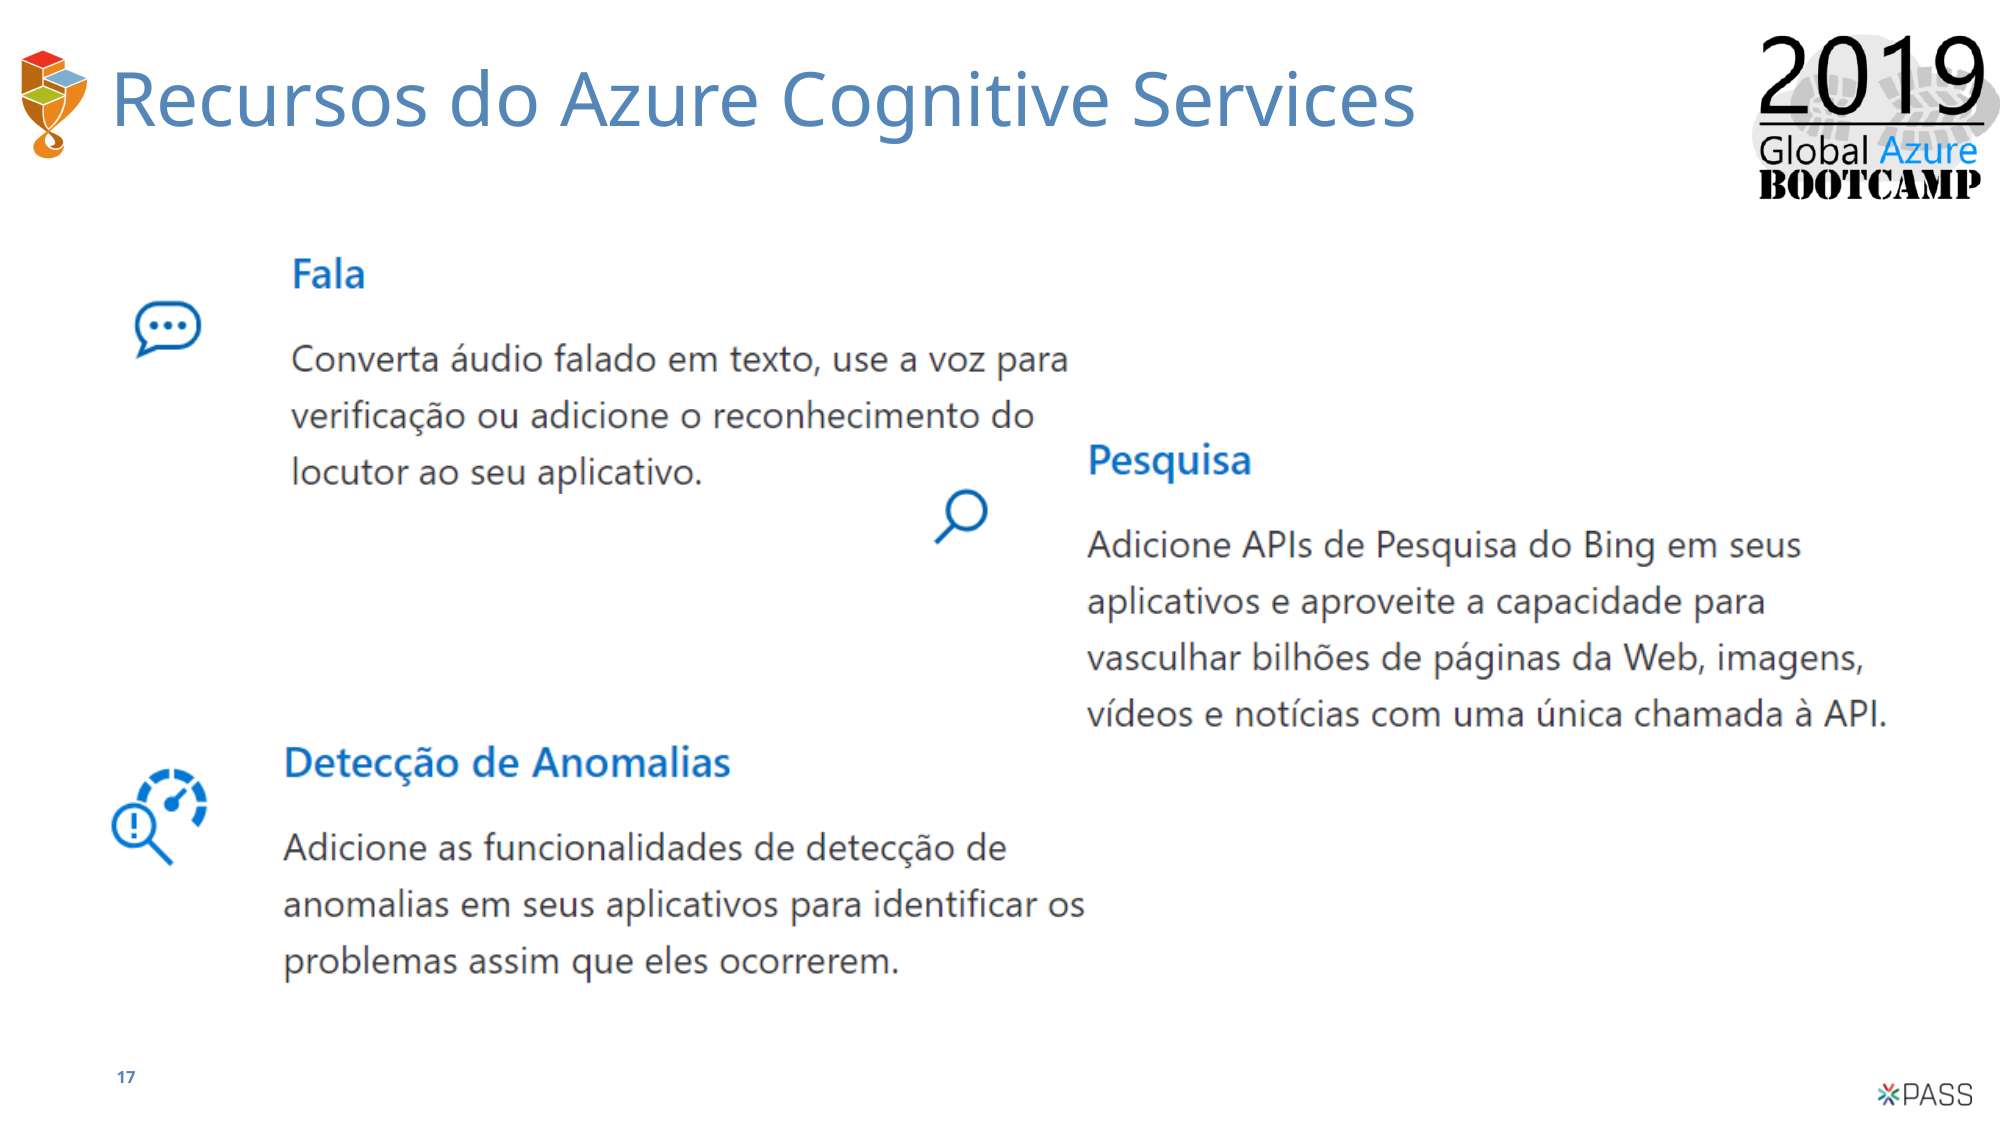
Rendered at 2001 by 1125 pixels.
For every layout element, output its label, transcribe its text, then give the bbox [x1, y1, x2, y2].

picture [94, 253, 1896, 991]
slide_number 17 [95, 1066, 158, 1125]
picture [1752, 0, 2000, 218]
picture [1863, 1079, 1987, 1110]
picture [0, 49, 95, 160]
title Recursos do Azure Cognitive Services [95, 49, 1747, 162]
